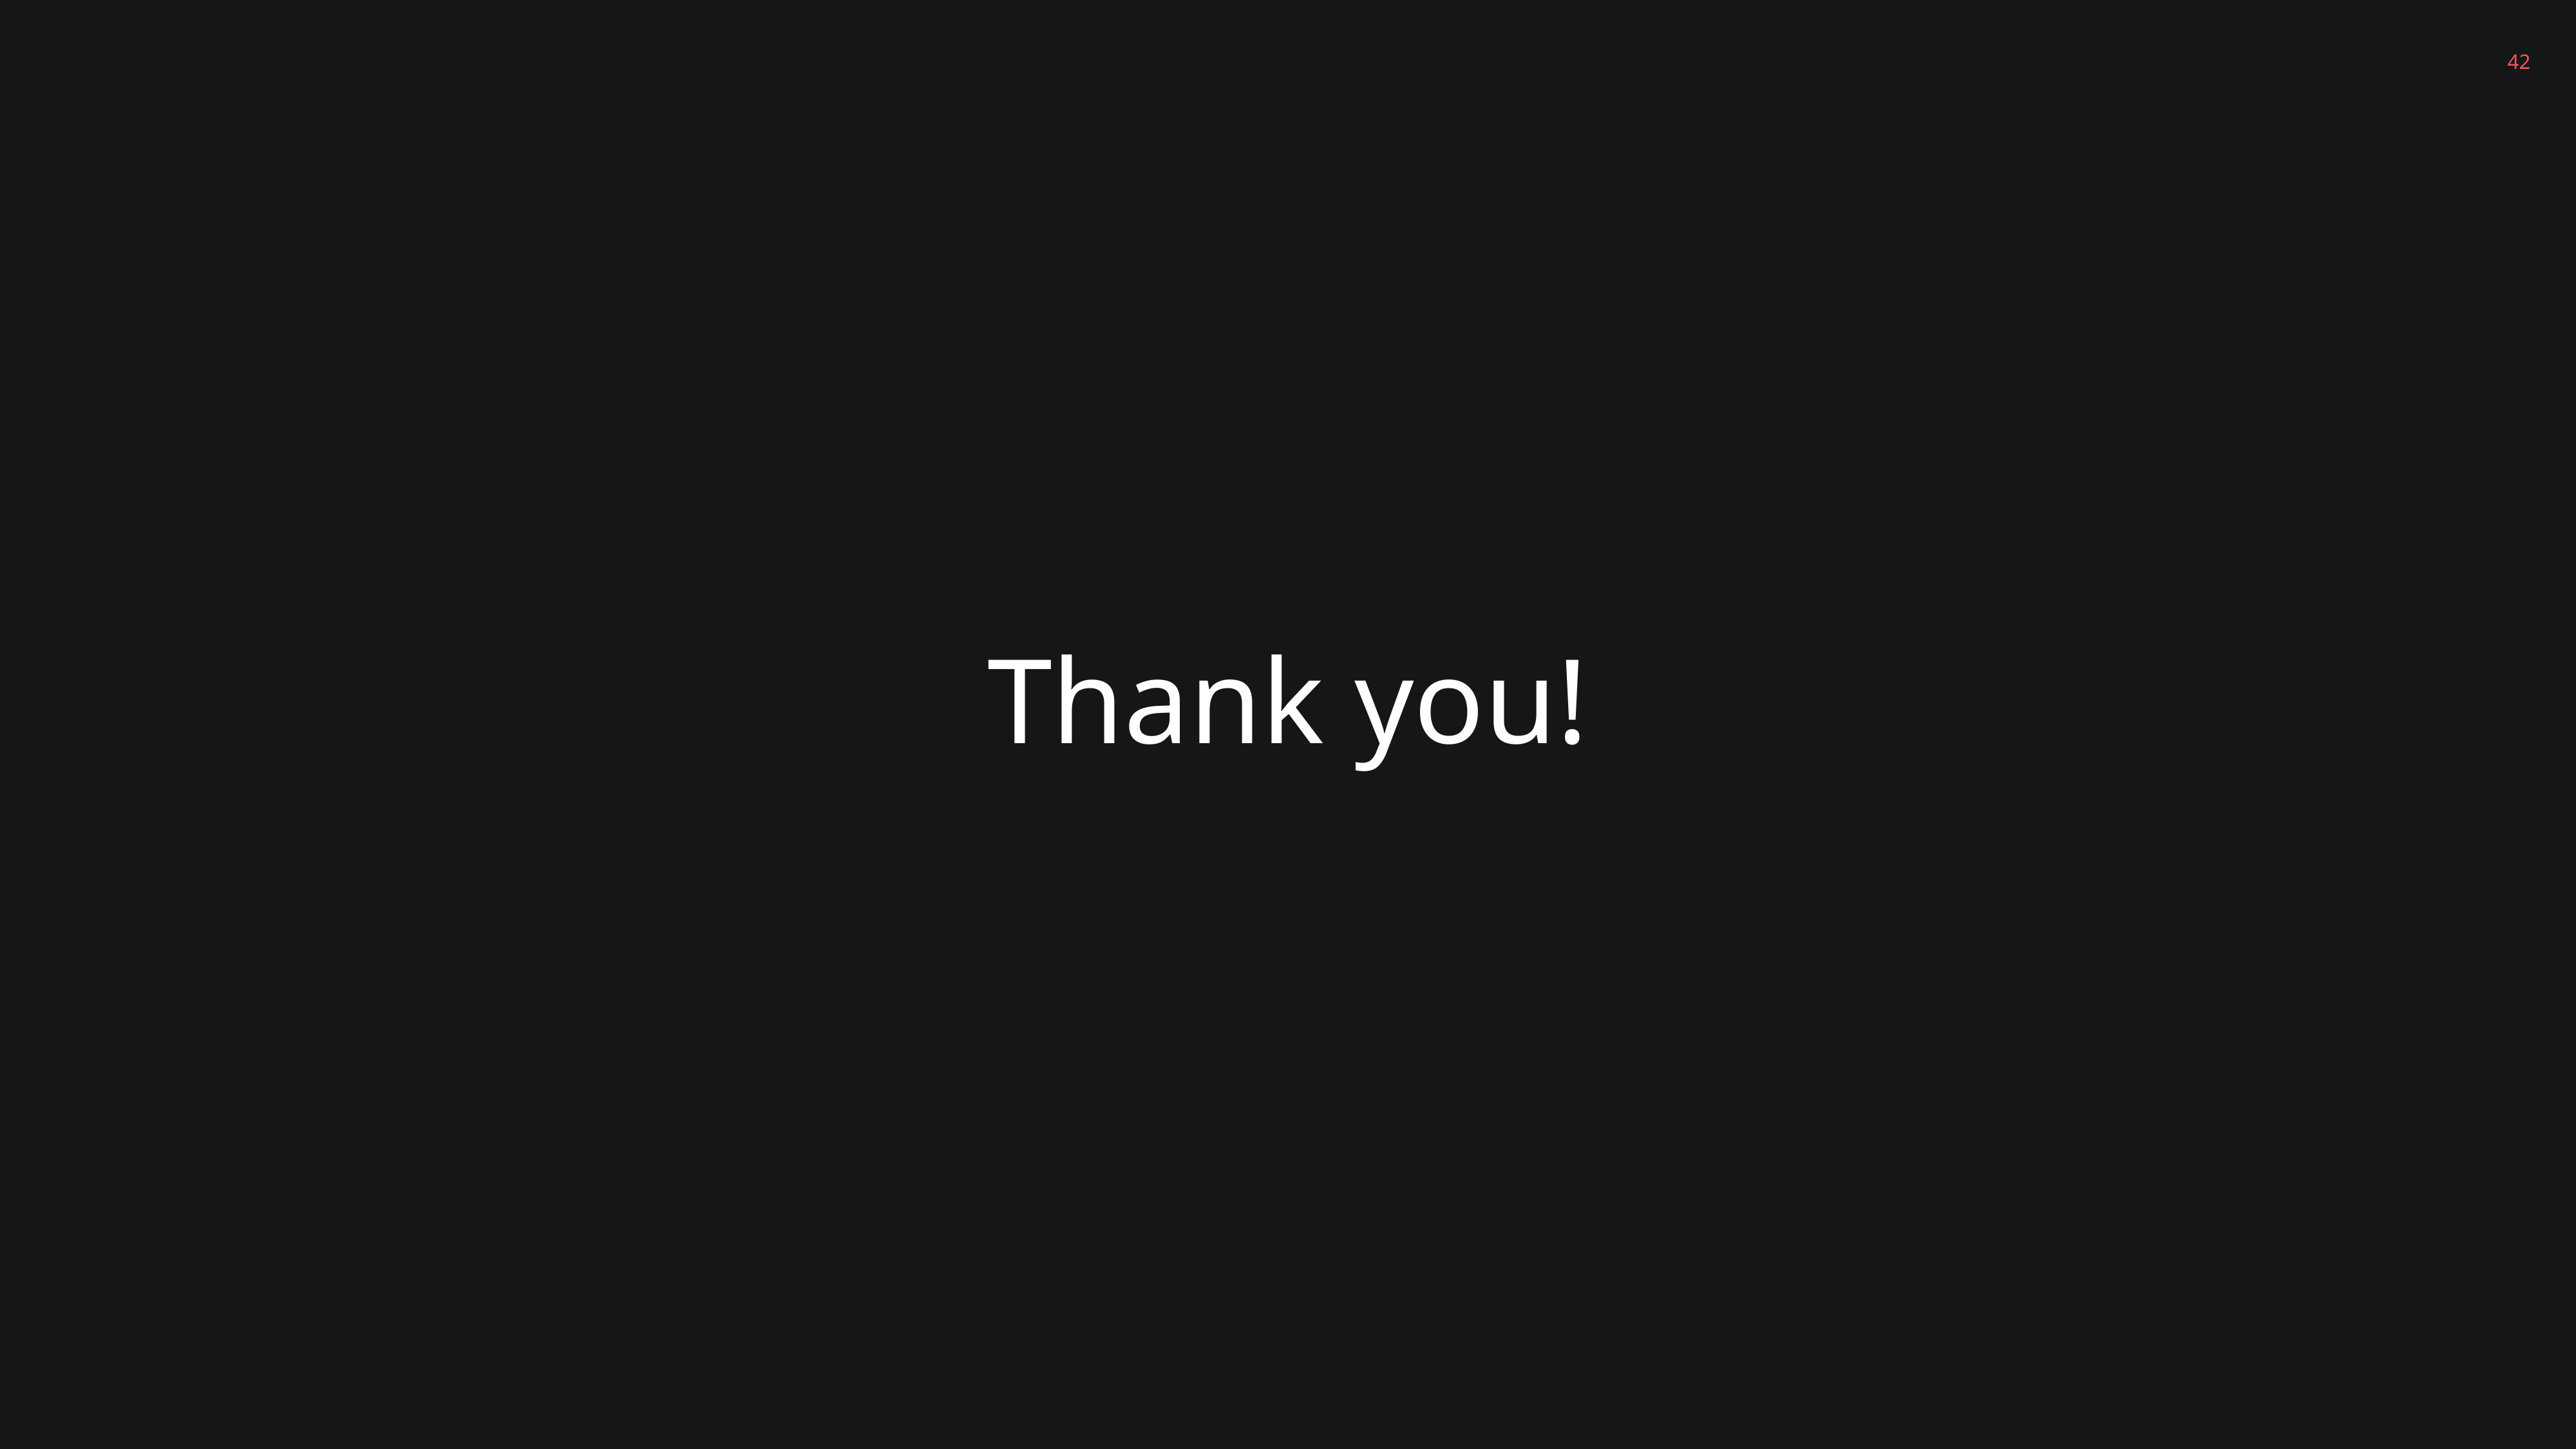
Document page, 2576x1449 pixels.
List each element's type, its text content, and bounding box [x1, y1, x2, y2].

list Thank you! [896, 649, 1680, 800]
slide_number 42 [2487, 44, 2537, 80]
